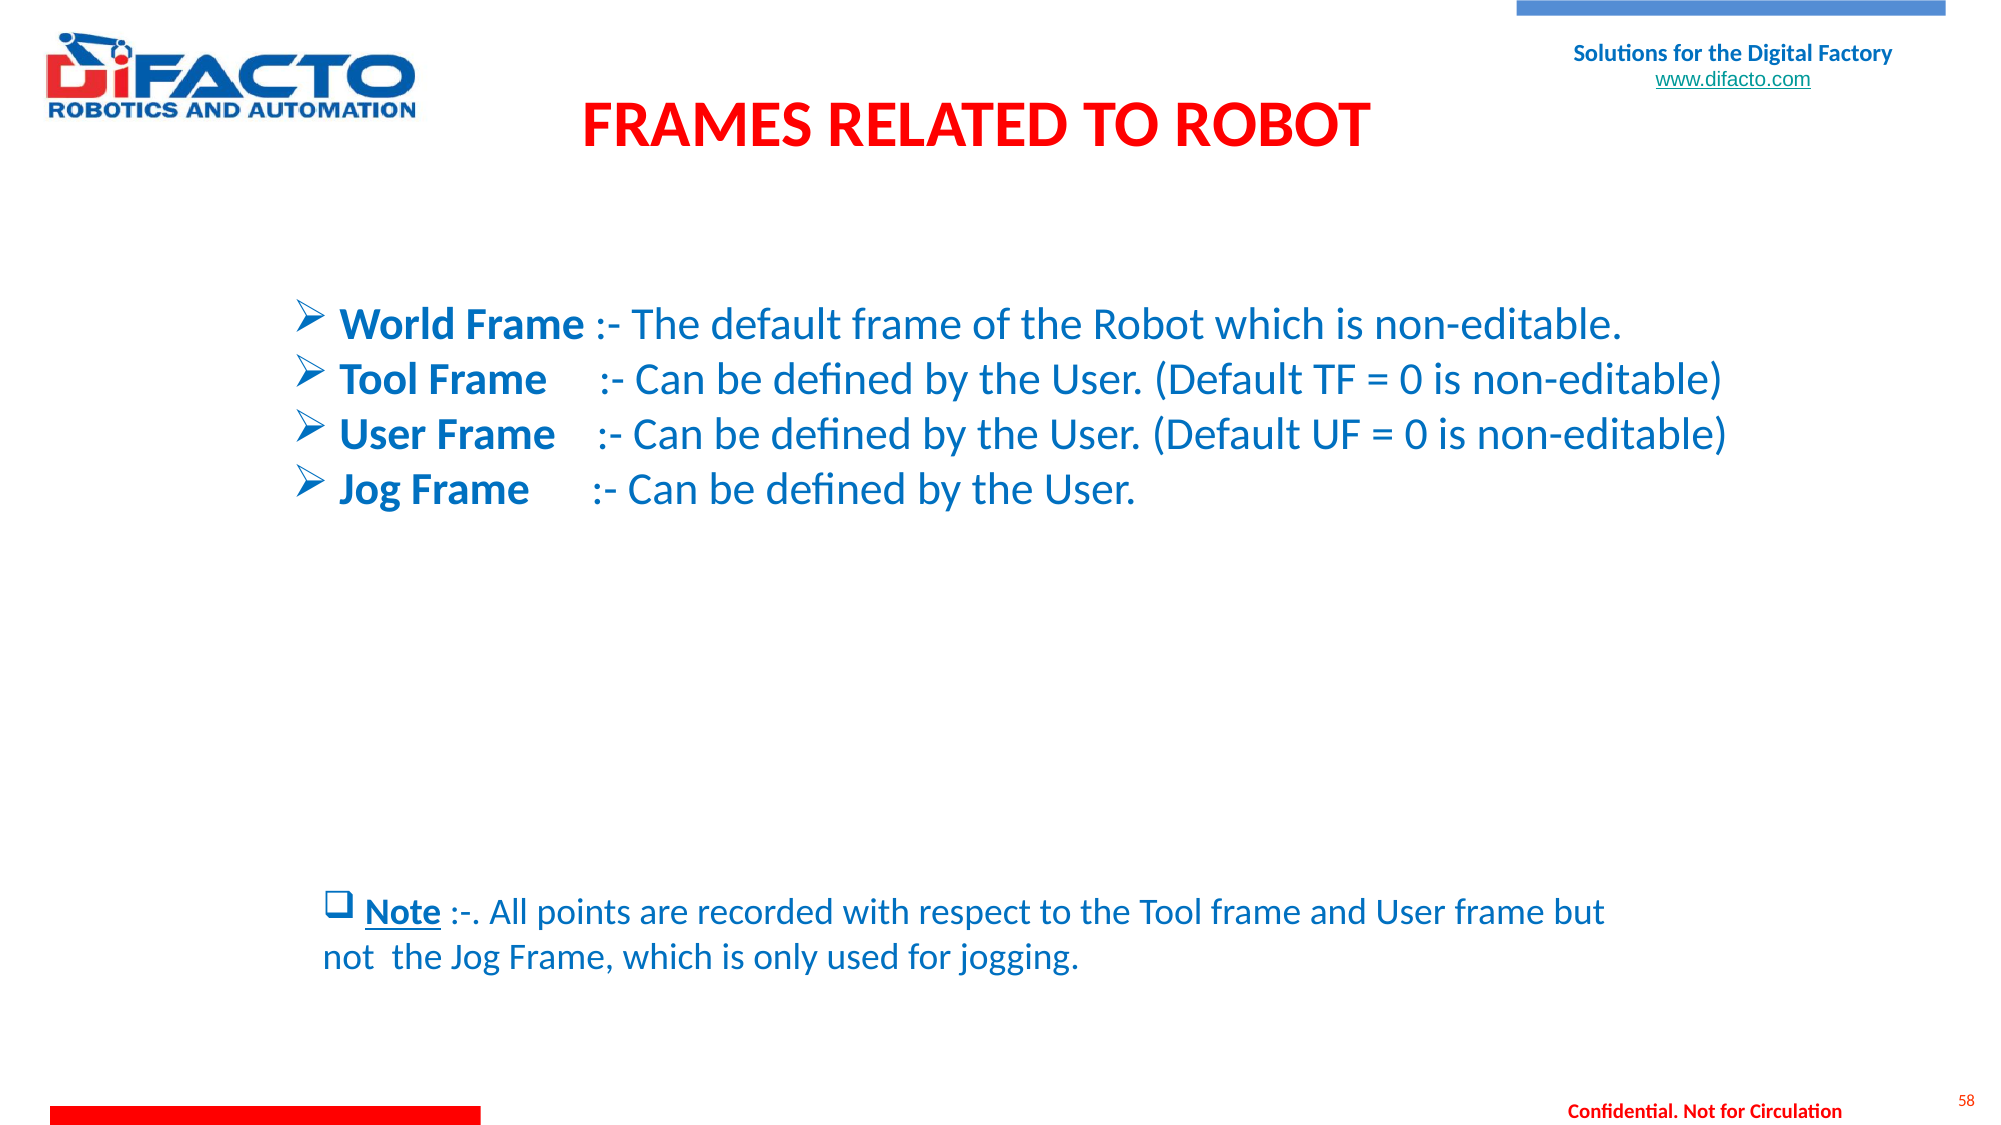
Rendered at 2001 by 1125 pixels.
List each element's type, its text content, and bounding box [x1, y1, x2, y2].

text_box Note :-. All points are recorded with respect to the Tool frame and User frame but not the Jog Frame, which is only used for jogging. [307, 880, 1647, 985]
picture [31, 21, 434, 125]
text_box FRAMES RELATED TO ROBOT [567, 72, 1387, 168]
text_box World Frame :- The default frame of the Robot which is non-editable. Tool Frame :- Can be defined by the User. (Default TF = 0 is non-editable) User Frame :- Can be defined by the User. (Default UF = 0 is non-editable) Jog Frame :- Can be defined by the User. [277, 231, 1744, 521]
